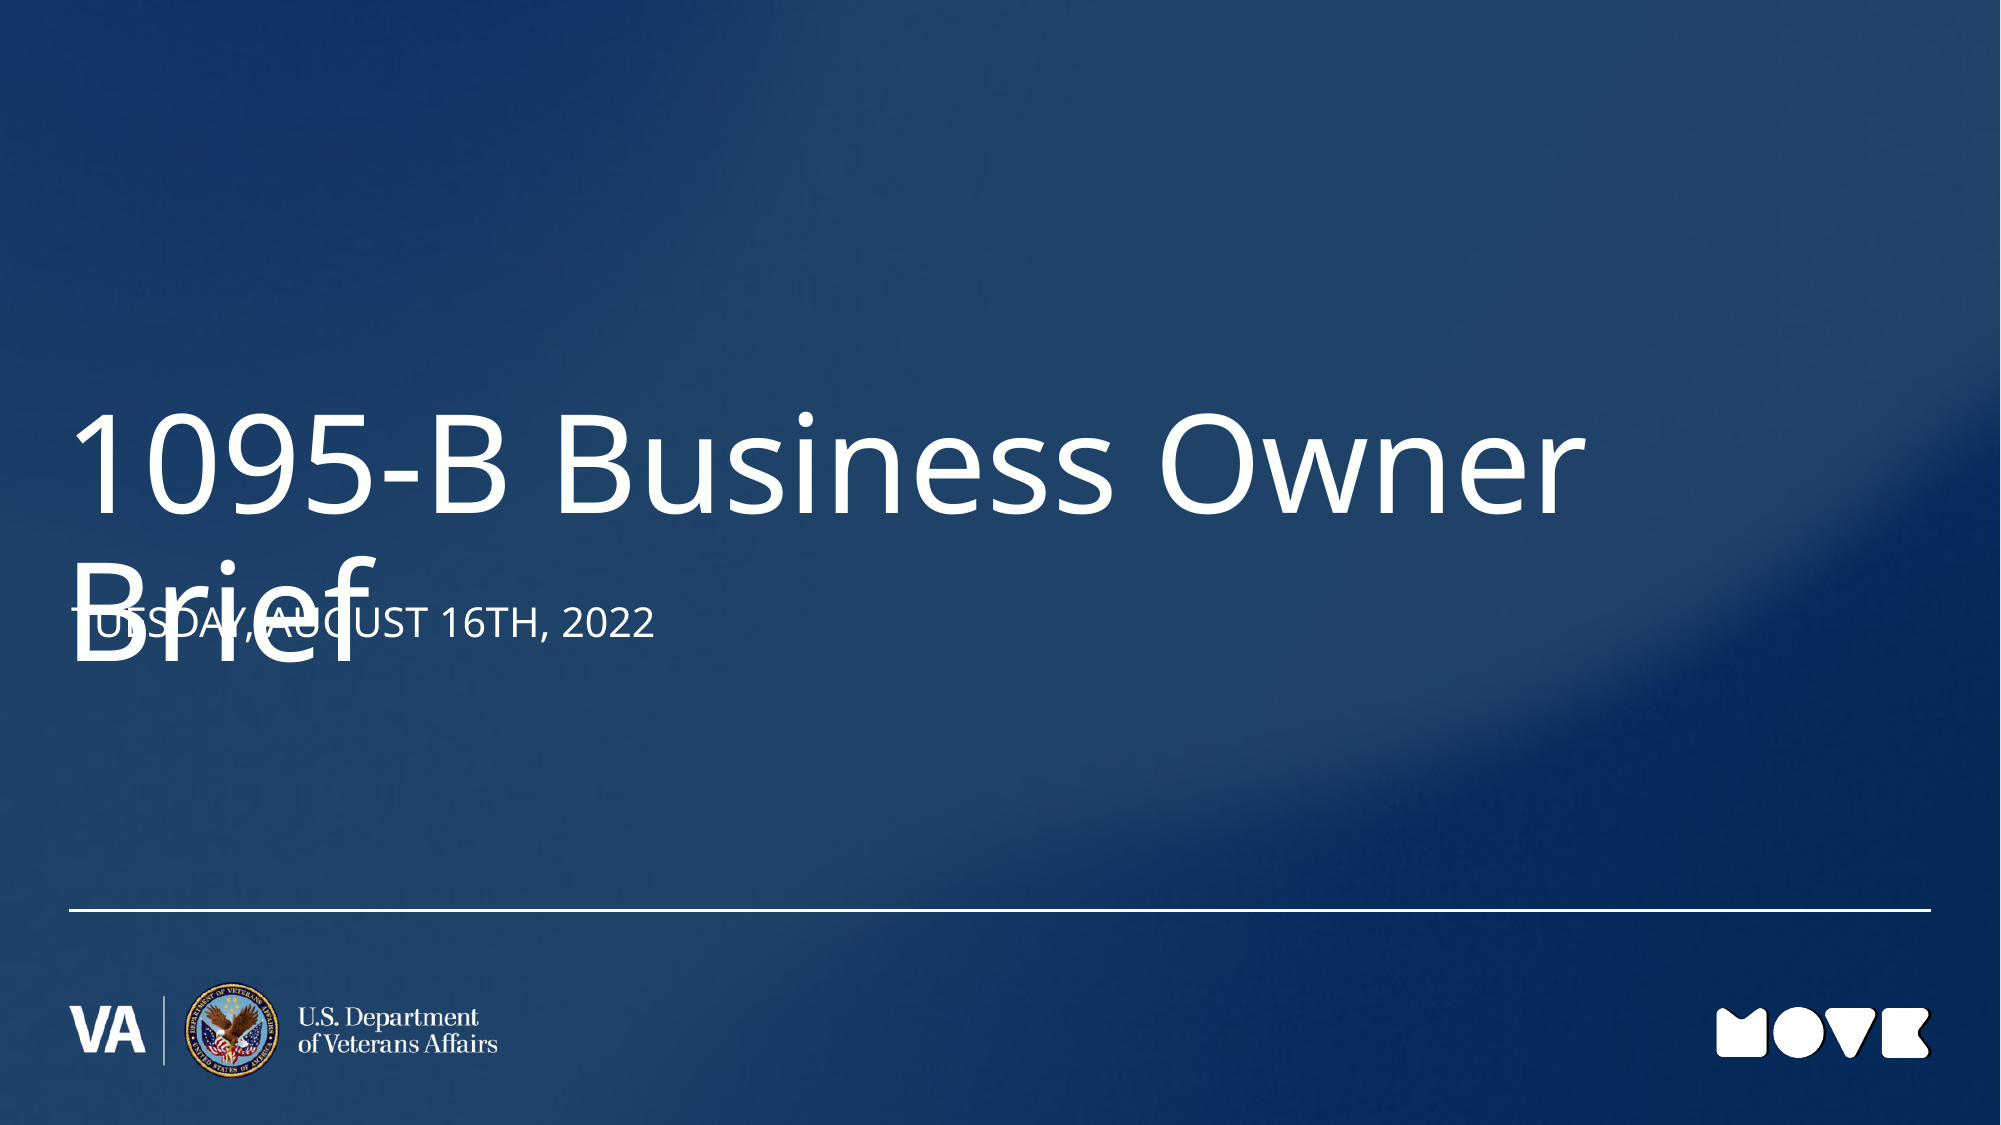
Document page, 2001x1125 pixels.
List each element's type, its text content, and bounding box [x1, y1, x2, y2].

picture [0, 0, 2001, 1125]
subtitle TUESDAY, AUGUST 16TH, 2022 [56, 594, 853, 655]
title 1095-B Business Owner Brief [49, 386, 1932, 655]
